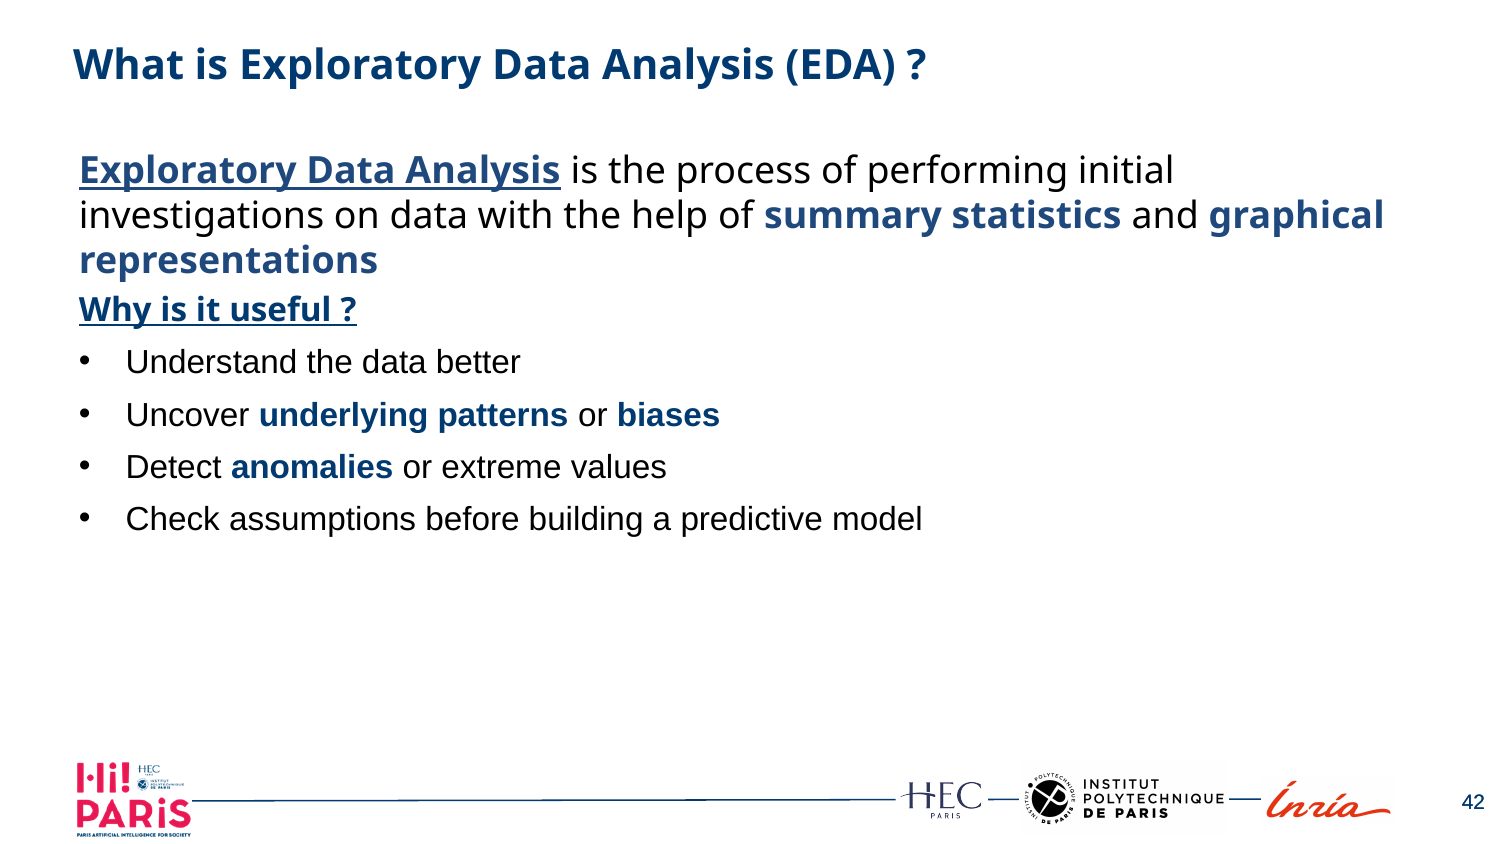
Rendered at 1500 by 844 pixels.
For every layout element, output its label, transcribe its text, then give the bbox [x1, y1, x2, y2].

picture [895, 775, 988, 823]
picture [1261, 775, 1396, 823]
picture [75, 760, 192, 838]
title What is Exploratory Data Analysis (EDA) ? [58, 16, 1409, 110]
picture [1019, 761, 1229, 836]
text_box Why is it useful ? Understand the data better Uncover underlying patterns or biases Detect anomalies or extreme values Check assumptions before building a predictive model [63, 280, 1288, 545]
text_box Exploratory Data Analysis is the process of performing initial investigations on data with the help of summary statistics and graphical representations [63, 138, 1437, 289]
